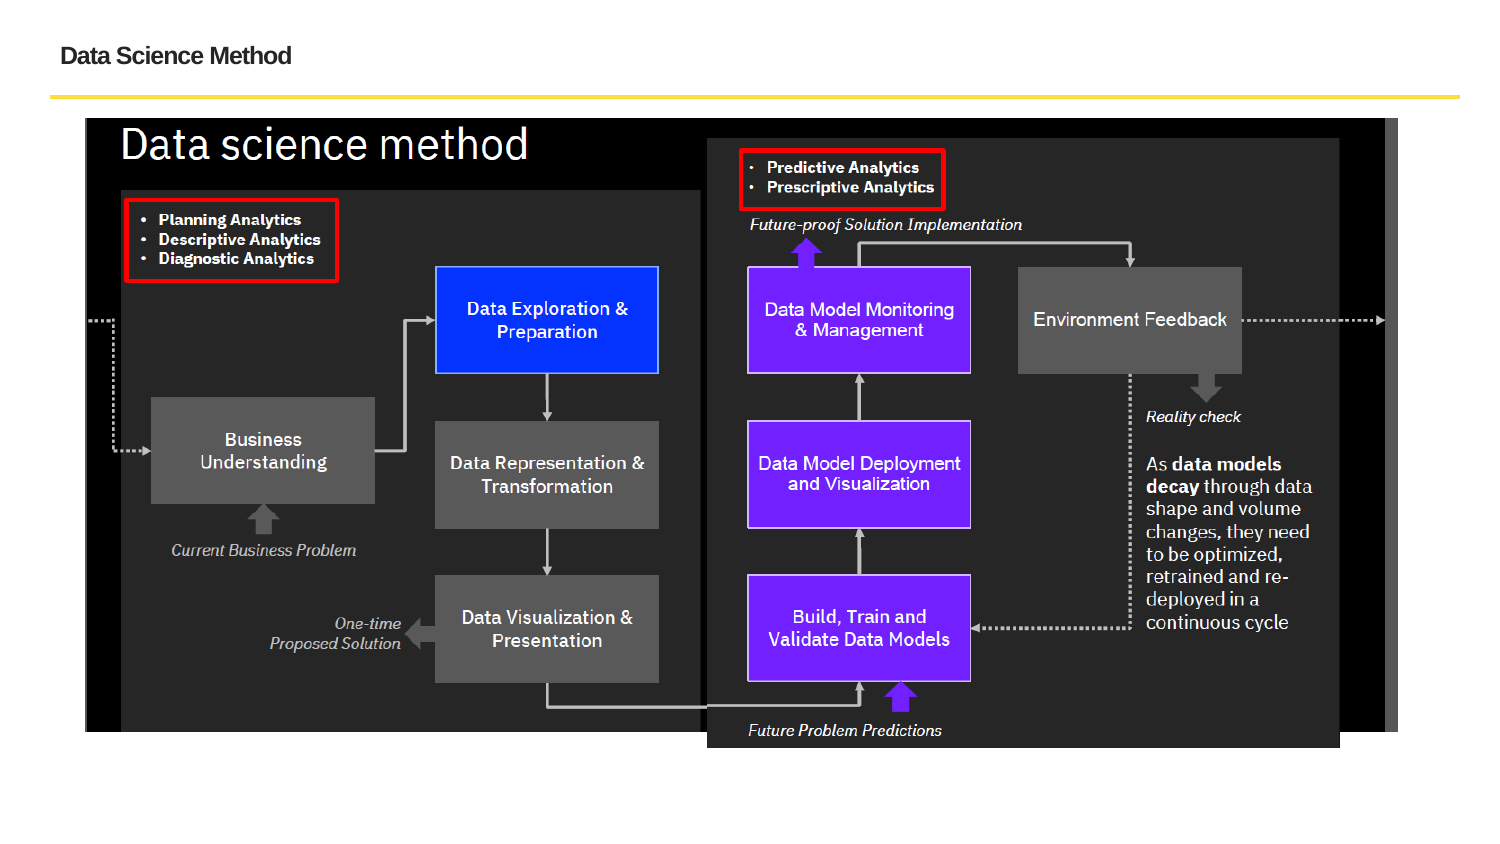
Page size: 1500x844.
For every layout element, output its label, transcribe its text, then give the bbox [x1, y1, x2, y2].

text_box Data Science Method [57, 39, 394, 70]
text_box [85, 118, 1398, 748]
